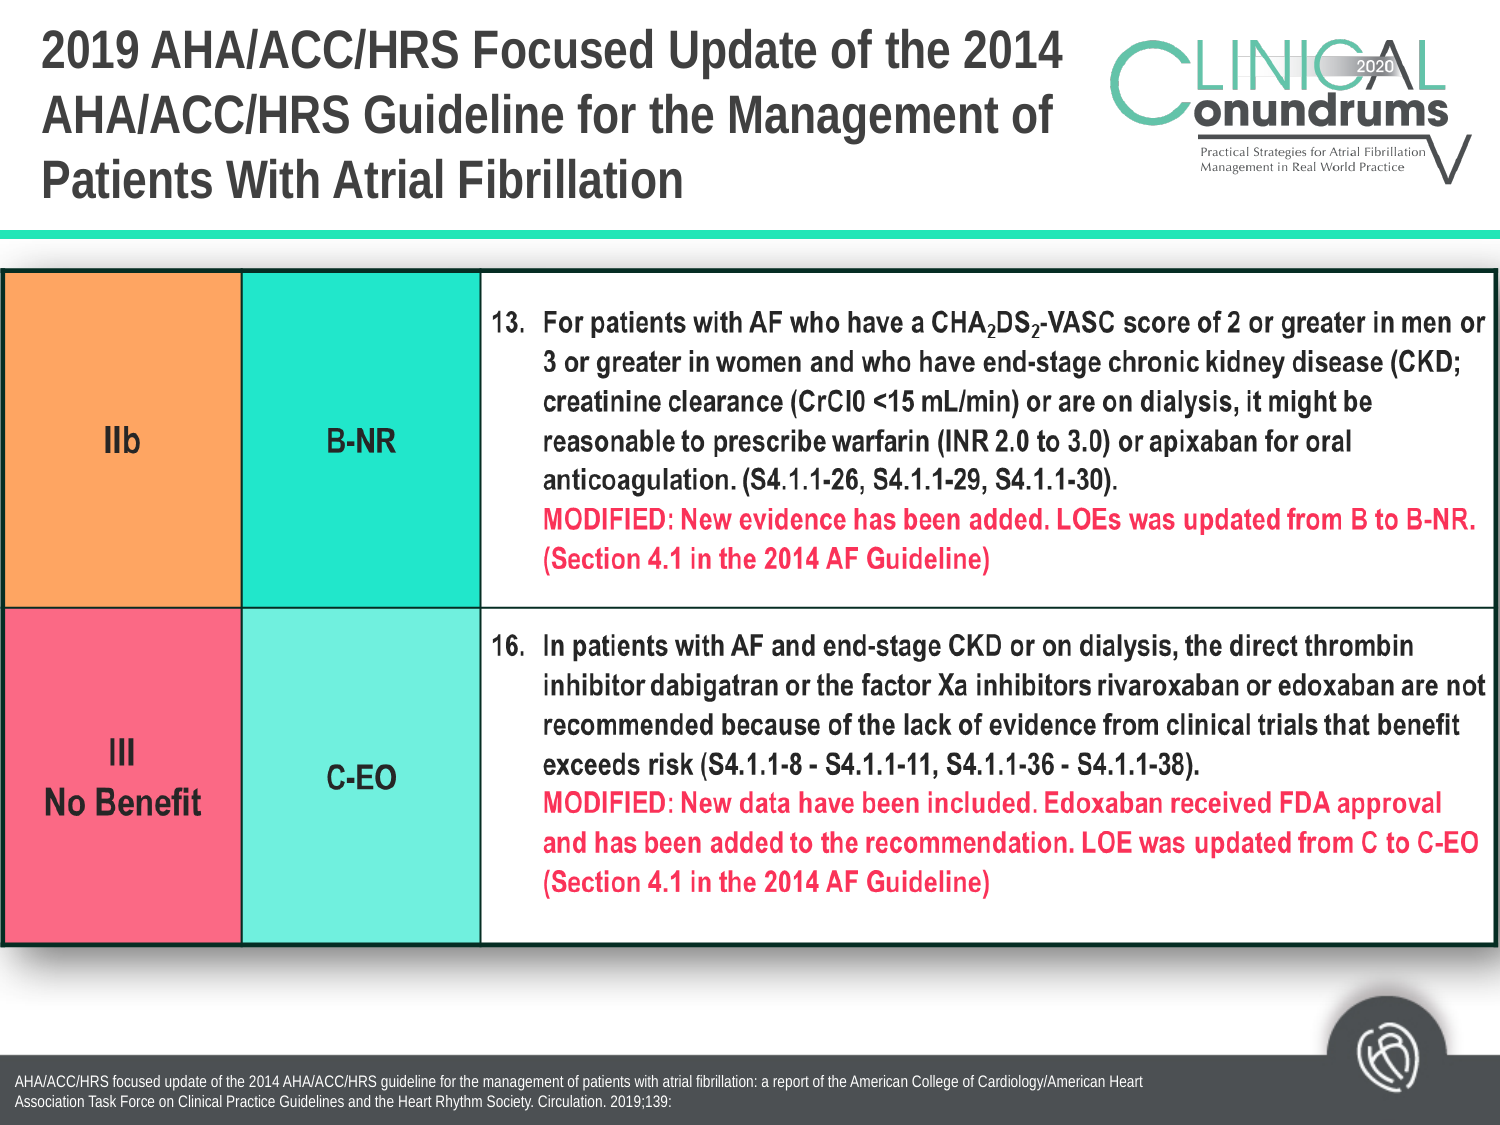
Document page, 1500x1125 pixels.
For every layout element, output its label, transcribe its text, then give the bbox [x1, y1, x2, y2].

picture [1105, 29, 1474, 193]
text_box 2019 AHA/ACC/HRS Focused Update of the 2014 AHA/ACC/HRS Guideline for the Management of Patients With Atrial Fibrillation [26, 6, 1155, 217]
picture [0, 268, 1500, 1125]
